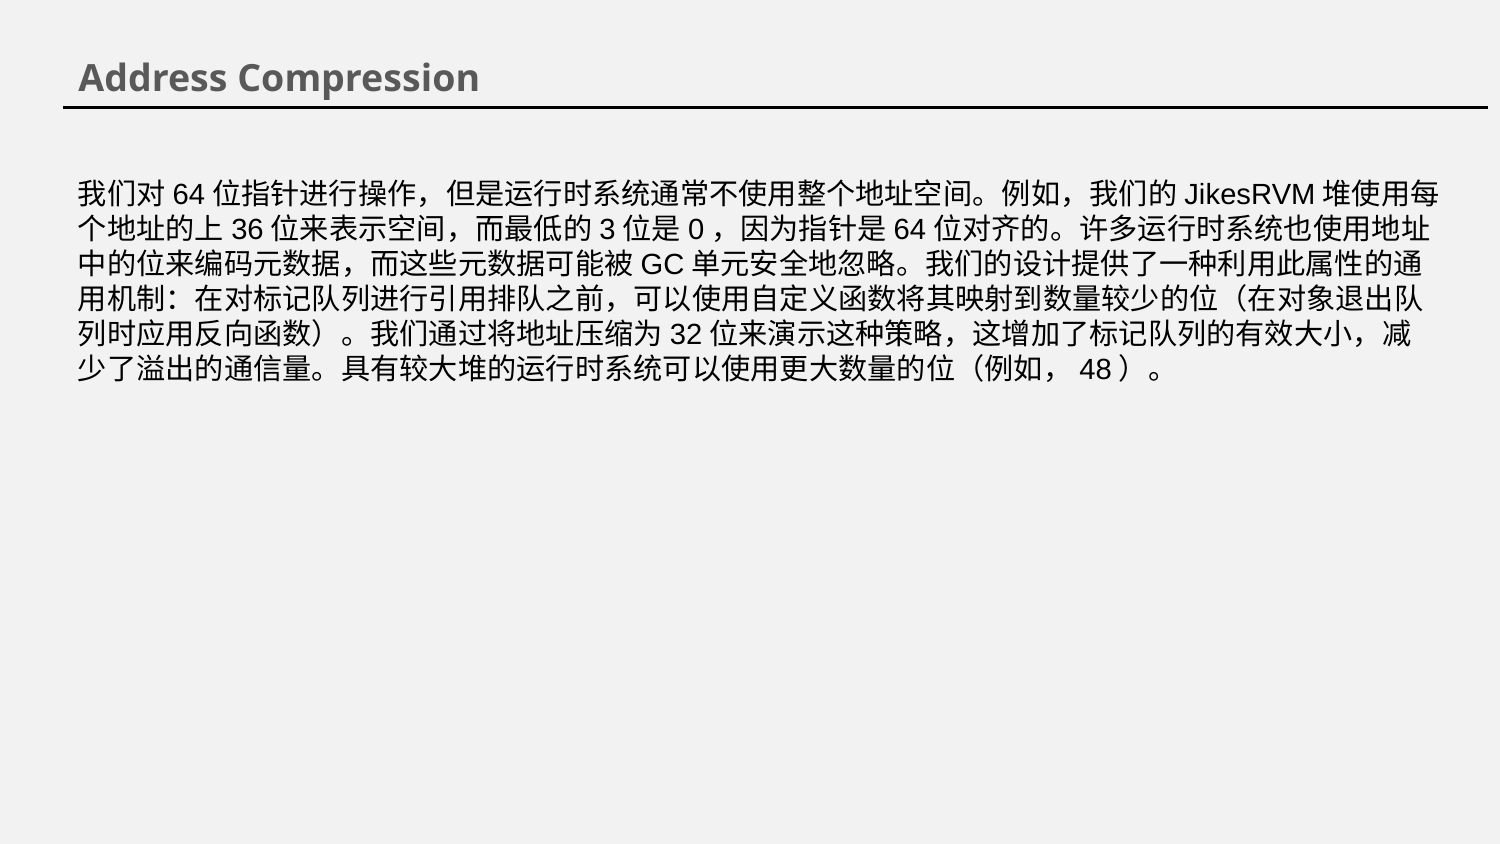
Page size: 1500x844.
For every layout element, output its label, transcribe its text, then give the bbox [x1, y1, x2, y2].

text_box 我们对64位指针进行操作，但是运行时系统通常不使用整个地址空间。例如，我们的JikesRVM堆使用每个地址的上36位来表示空间，而最低的3位是0，因为指针是64位对齐的。许多运行时系统也使用地址中的位来编码元数据，而这些元数据可能被GC单元安全地忽略。我们的设计提供了一种利用此属性的通用机制：在对标记队列进行引用排队之前，可以使用自定义函数将其映射到数量较少的位（在对象退出队列时应用反向函数）。我们通过将地址压缩为32位来演示这种策略，这增加了标记队列的有效大小，减少了溢出的通信量。具有较大堆的运行时系统可以使用更大数量的位（例如，48）。 [63, 167, 1455, 393]
text_box Address Compression [63, 46, 1500, 107]
